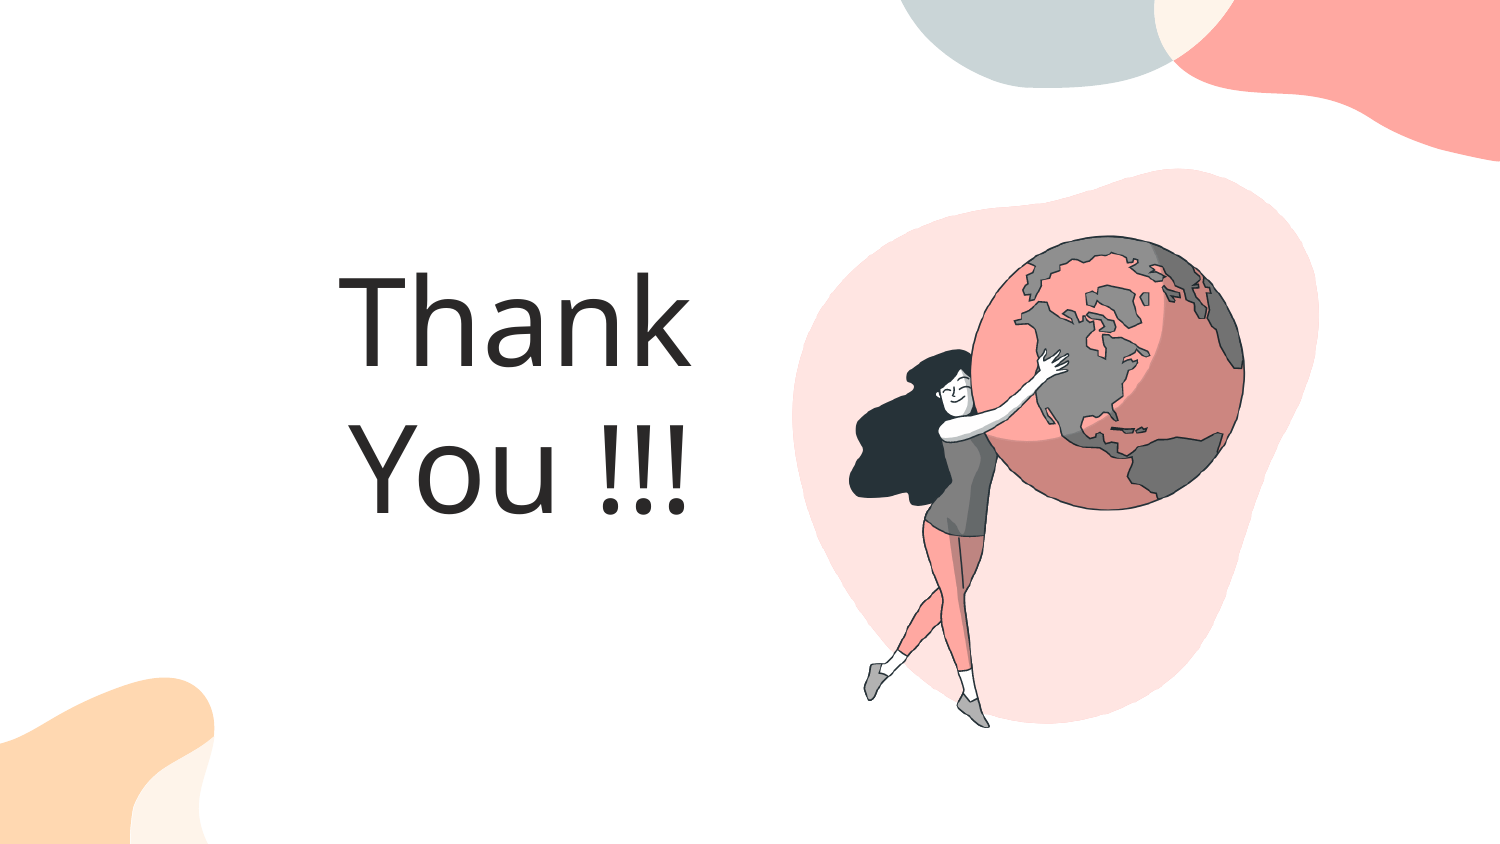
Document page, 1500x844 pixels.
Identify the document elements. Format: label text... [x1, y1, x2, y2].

title Thank You !!! [134, 262, 709, 554]
picture [778, 139, 1348, 746]
